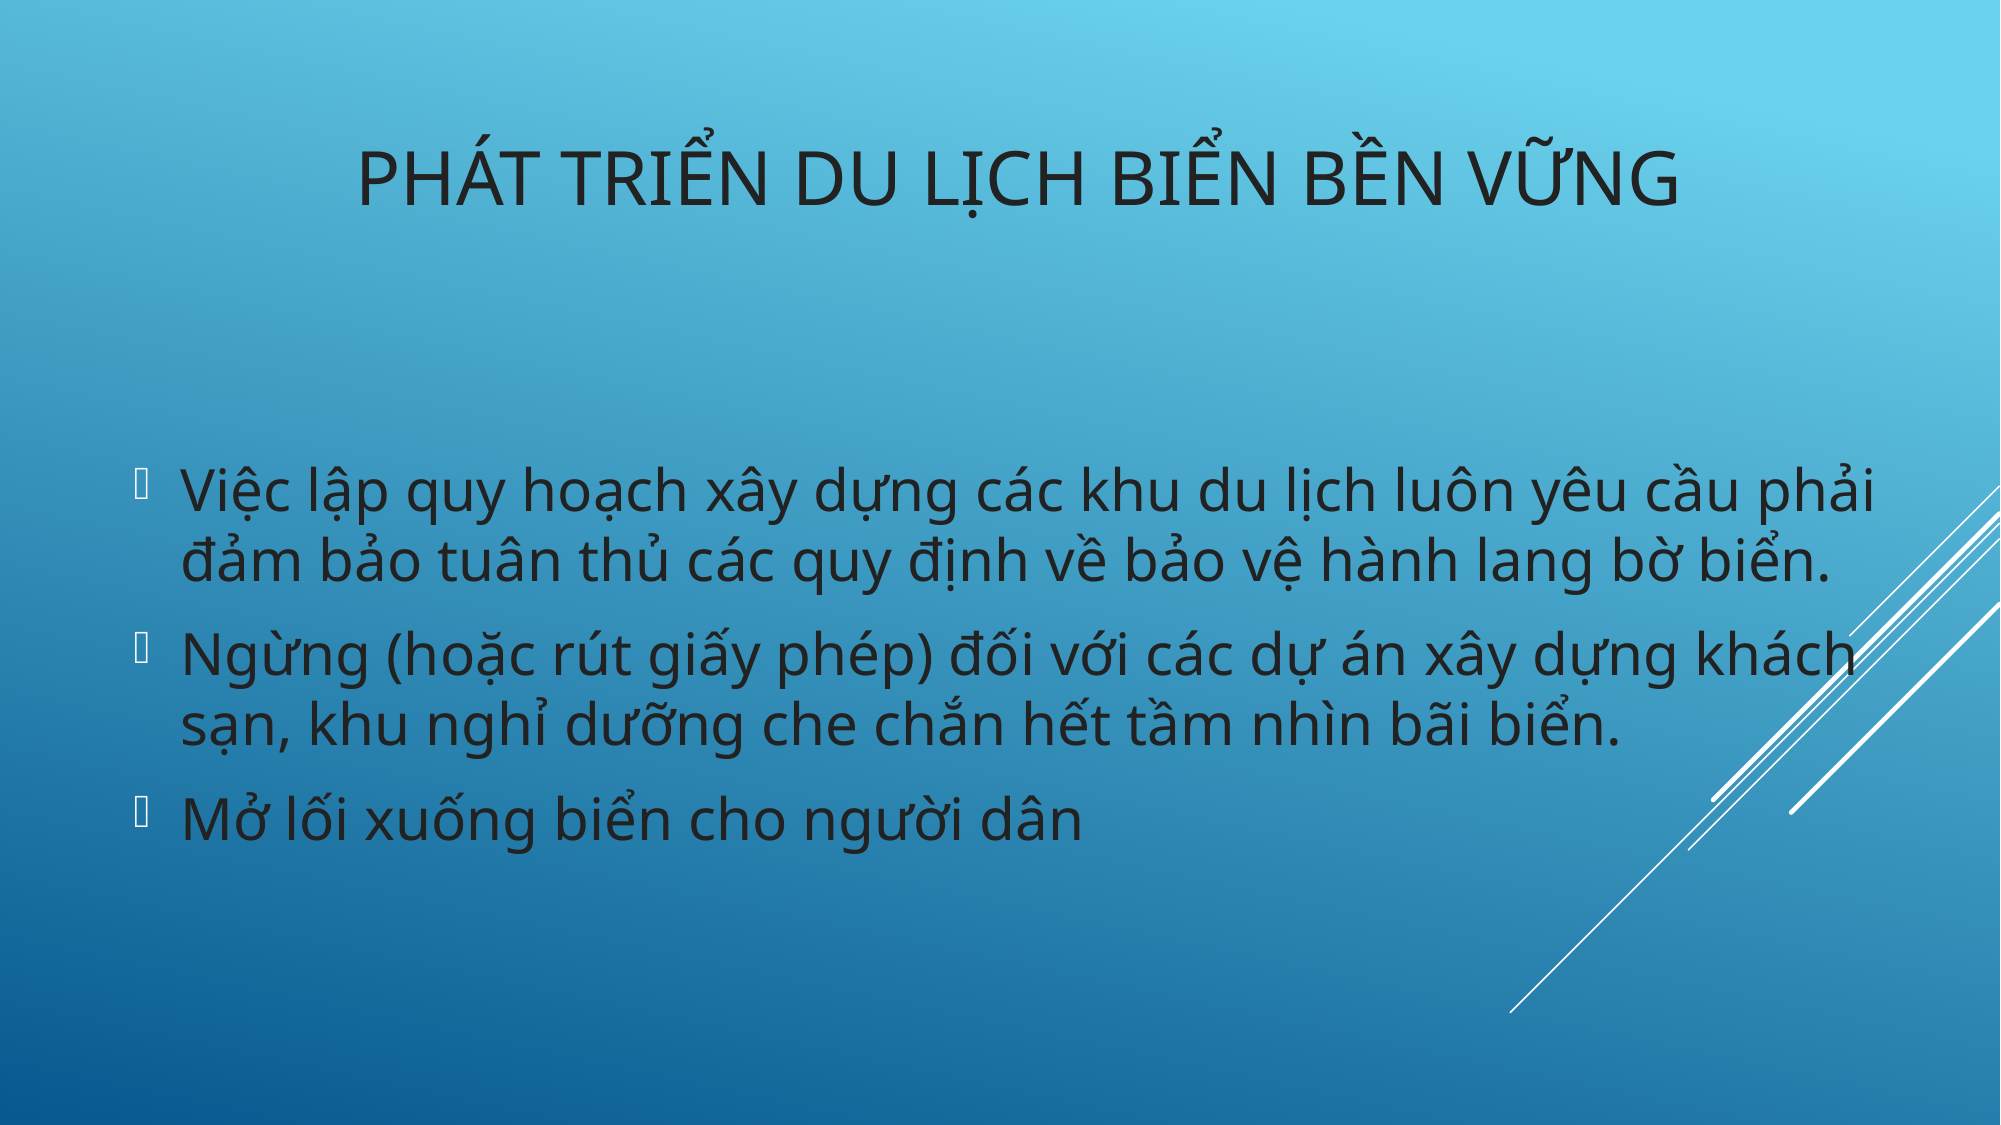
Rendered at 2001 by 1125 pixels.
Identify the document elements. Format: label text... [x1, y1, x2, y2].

title Phát triển du lịch biển bền vững [65, 113, 1974, 328]
list Việc lập quy hoạch xây dựng các khu du lịch luôn yêu cầu phải đảm bảo tuân thủ các quy định về bảo vệ hành lang bờ biển. Ngừng (hoặc rút giấy phép) đối với các dự án xây dựng khách sạn, khu nghỉ dưỡng che chắn hết tầm nhìn bãi biển. Mở lối xuống biển cho người dân [118, 245, 1974, 1060]
